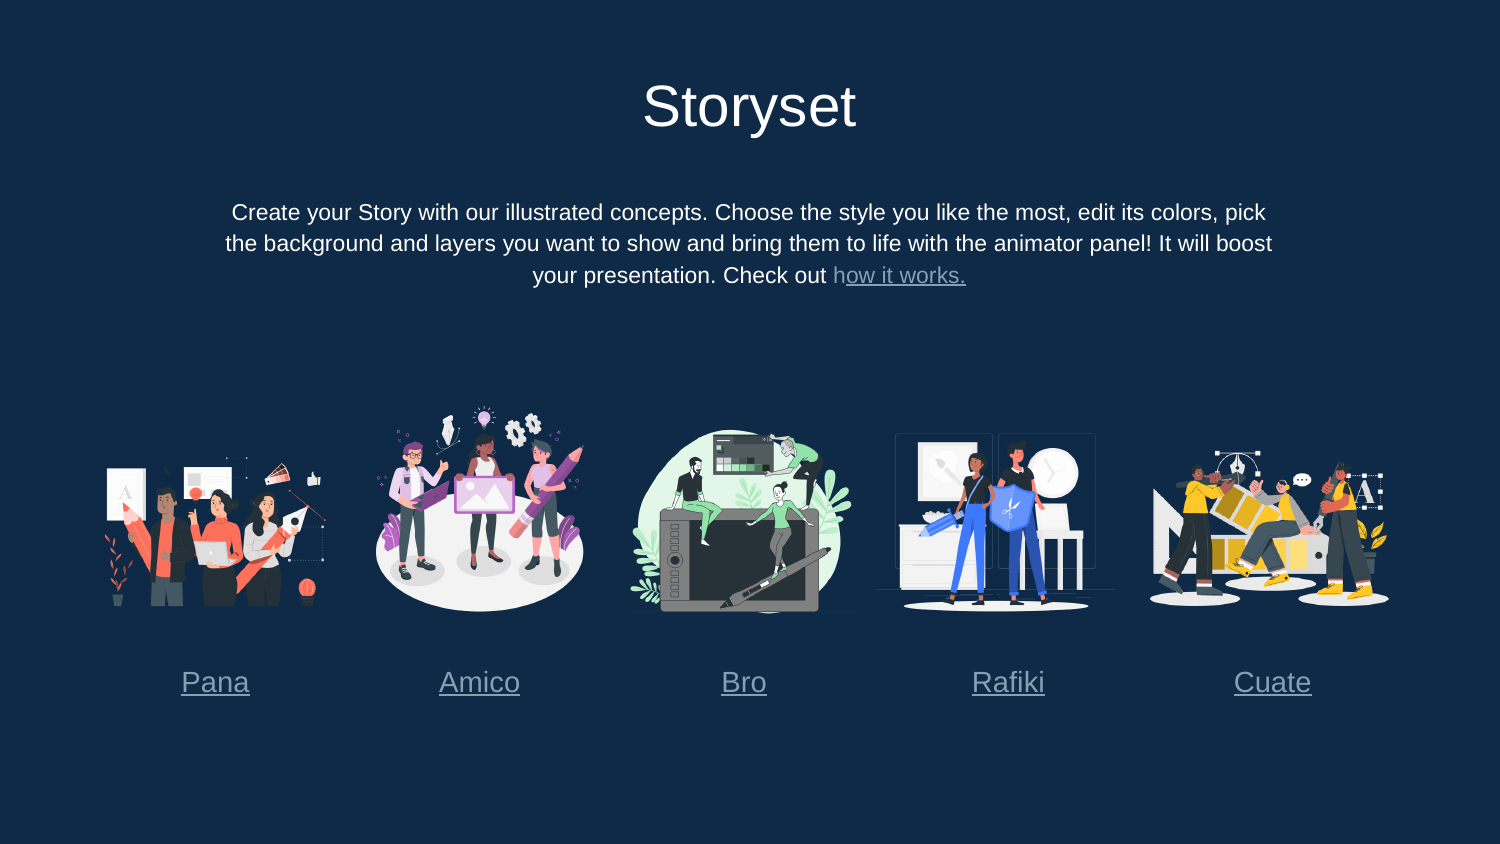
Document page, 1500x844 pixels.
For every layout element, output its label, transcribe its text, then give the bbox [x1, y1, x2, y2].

text_box Rafiki [904, 652, 1113, 705]
title Storyset [171, 53, 1328, 133]
picture [83, 440, 348, 618]
picture [1121, 413, 1417, 622]
text_box Pana [111, 652, 320, 705]
picture [369, 395, 590, 616]
text_box Cuate [1168, 652, 1377, 705]
text_box Bro [639, 652, 849, 705]
picture [876, 423, 1115, 618]
picture [618, 415, 857, 623]
text_box Create your Story with our illustrated concepts. Choose the style you like the most, edit its colors, pick the background and layers you want to show and bring them to life with the animator panel! It will boost your presentation. Check out how it works. [205, 178, 1294, 318]
text_box Amico [375, 652, 585, 705]
